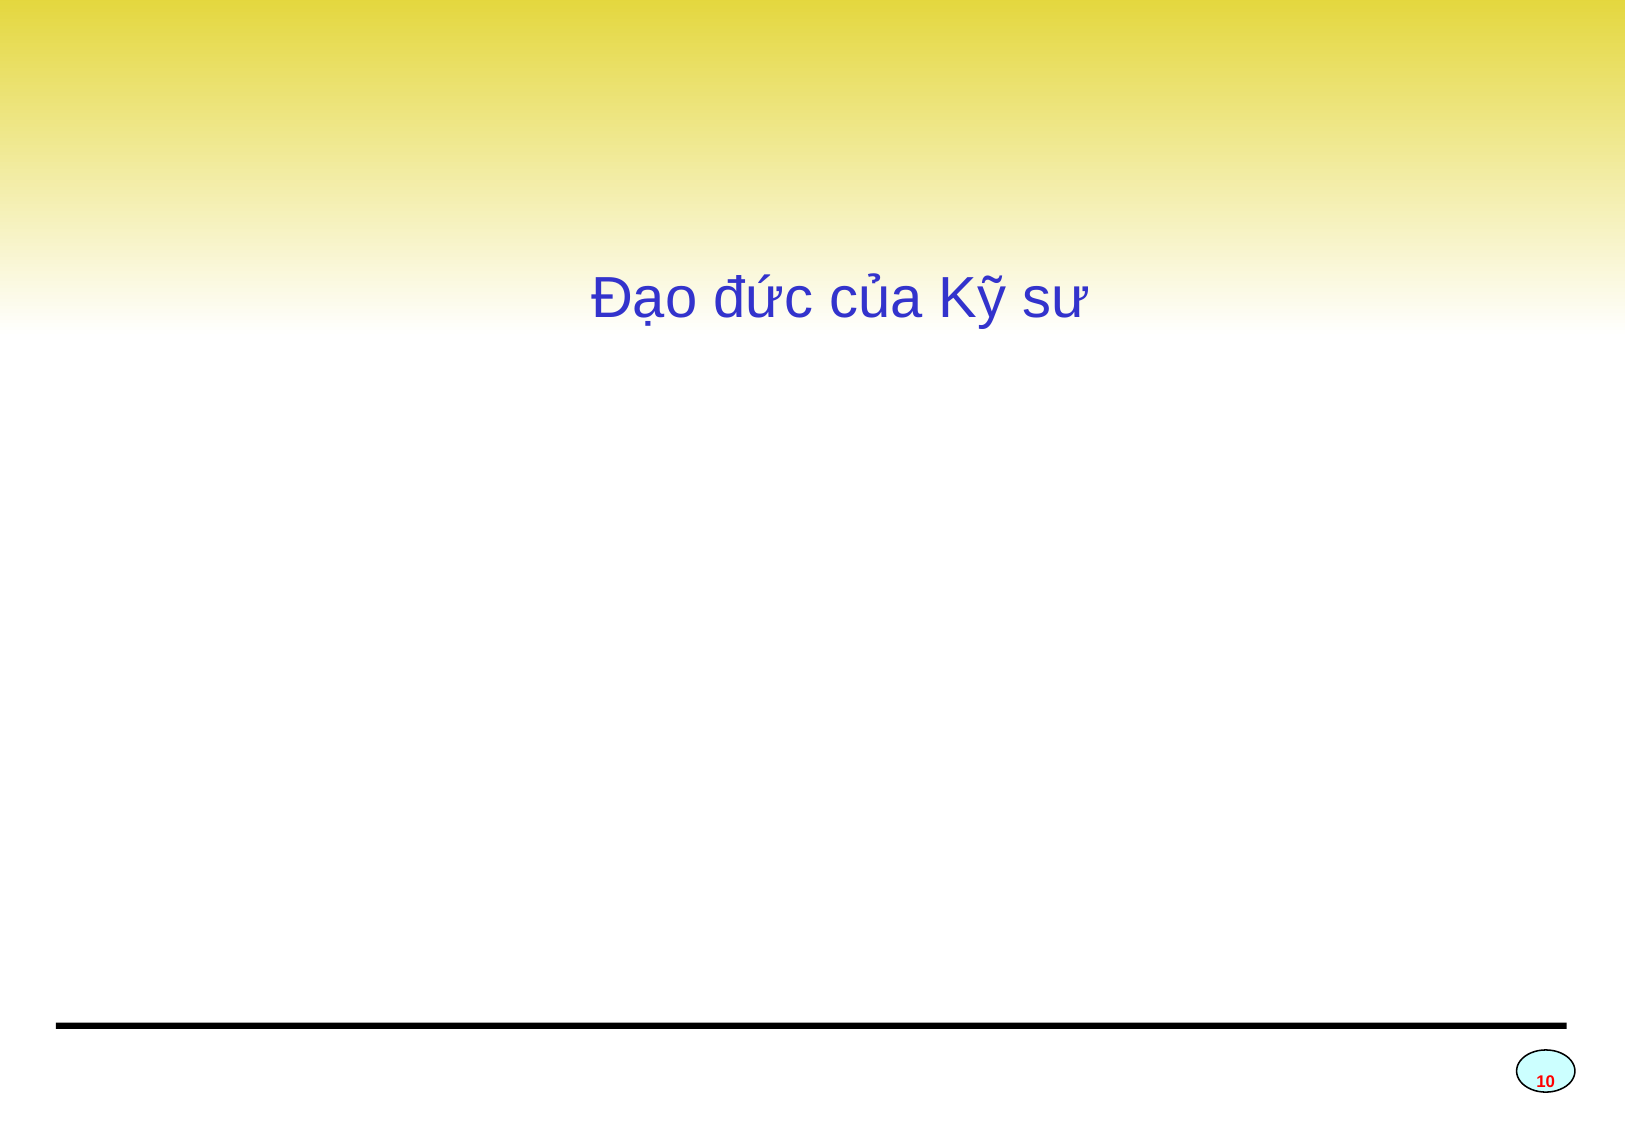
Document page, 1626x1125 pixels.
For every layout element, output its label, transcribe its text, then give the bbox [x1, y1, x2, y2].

text_box Đạo đức của Kỹ sư [212, 246, 1425, 337]
